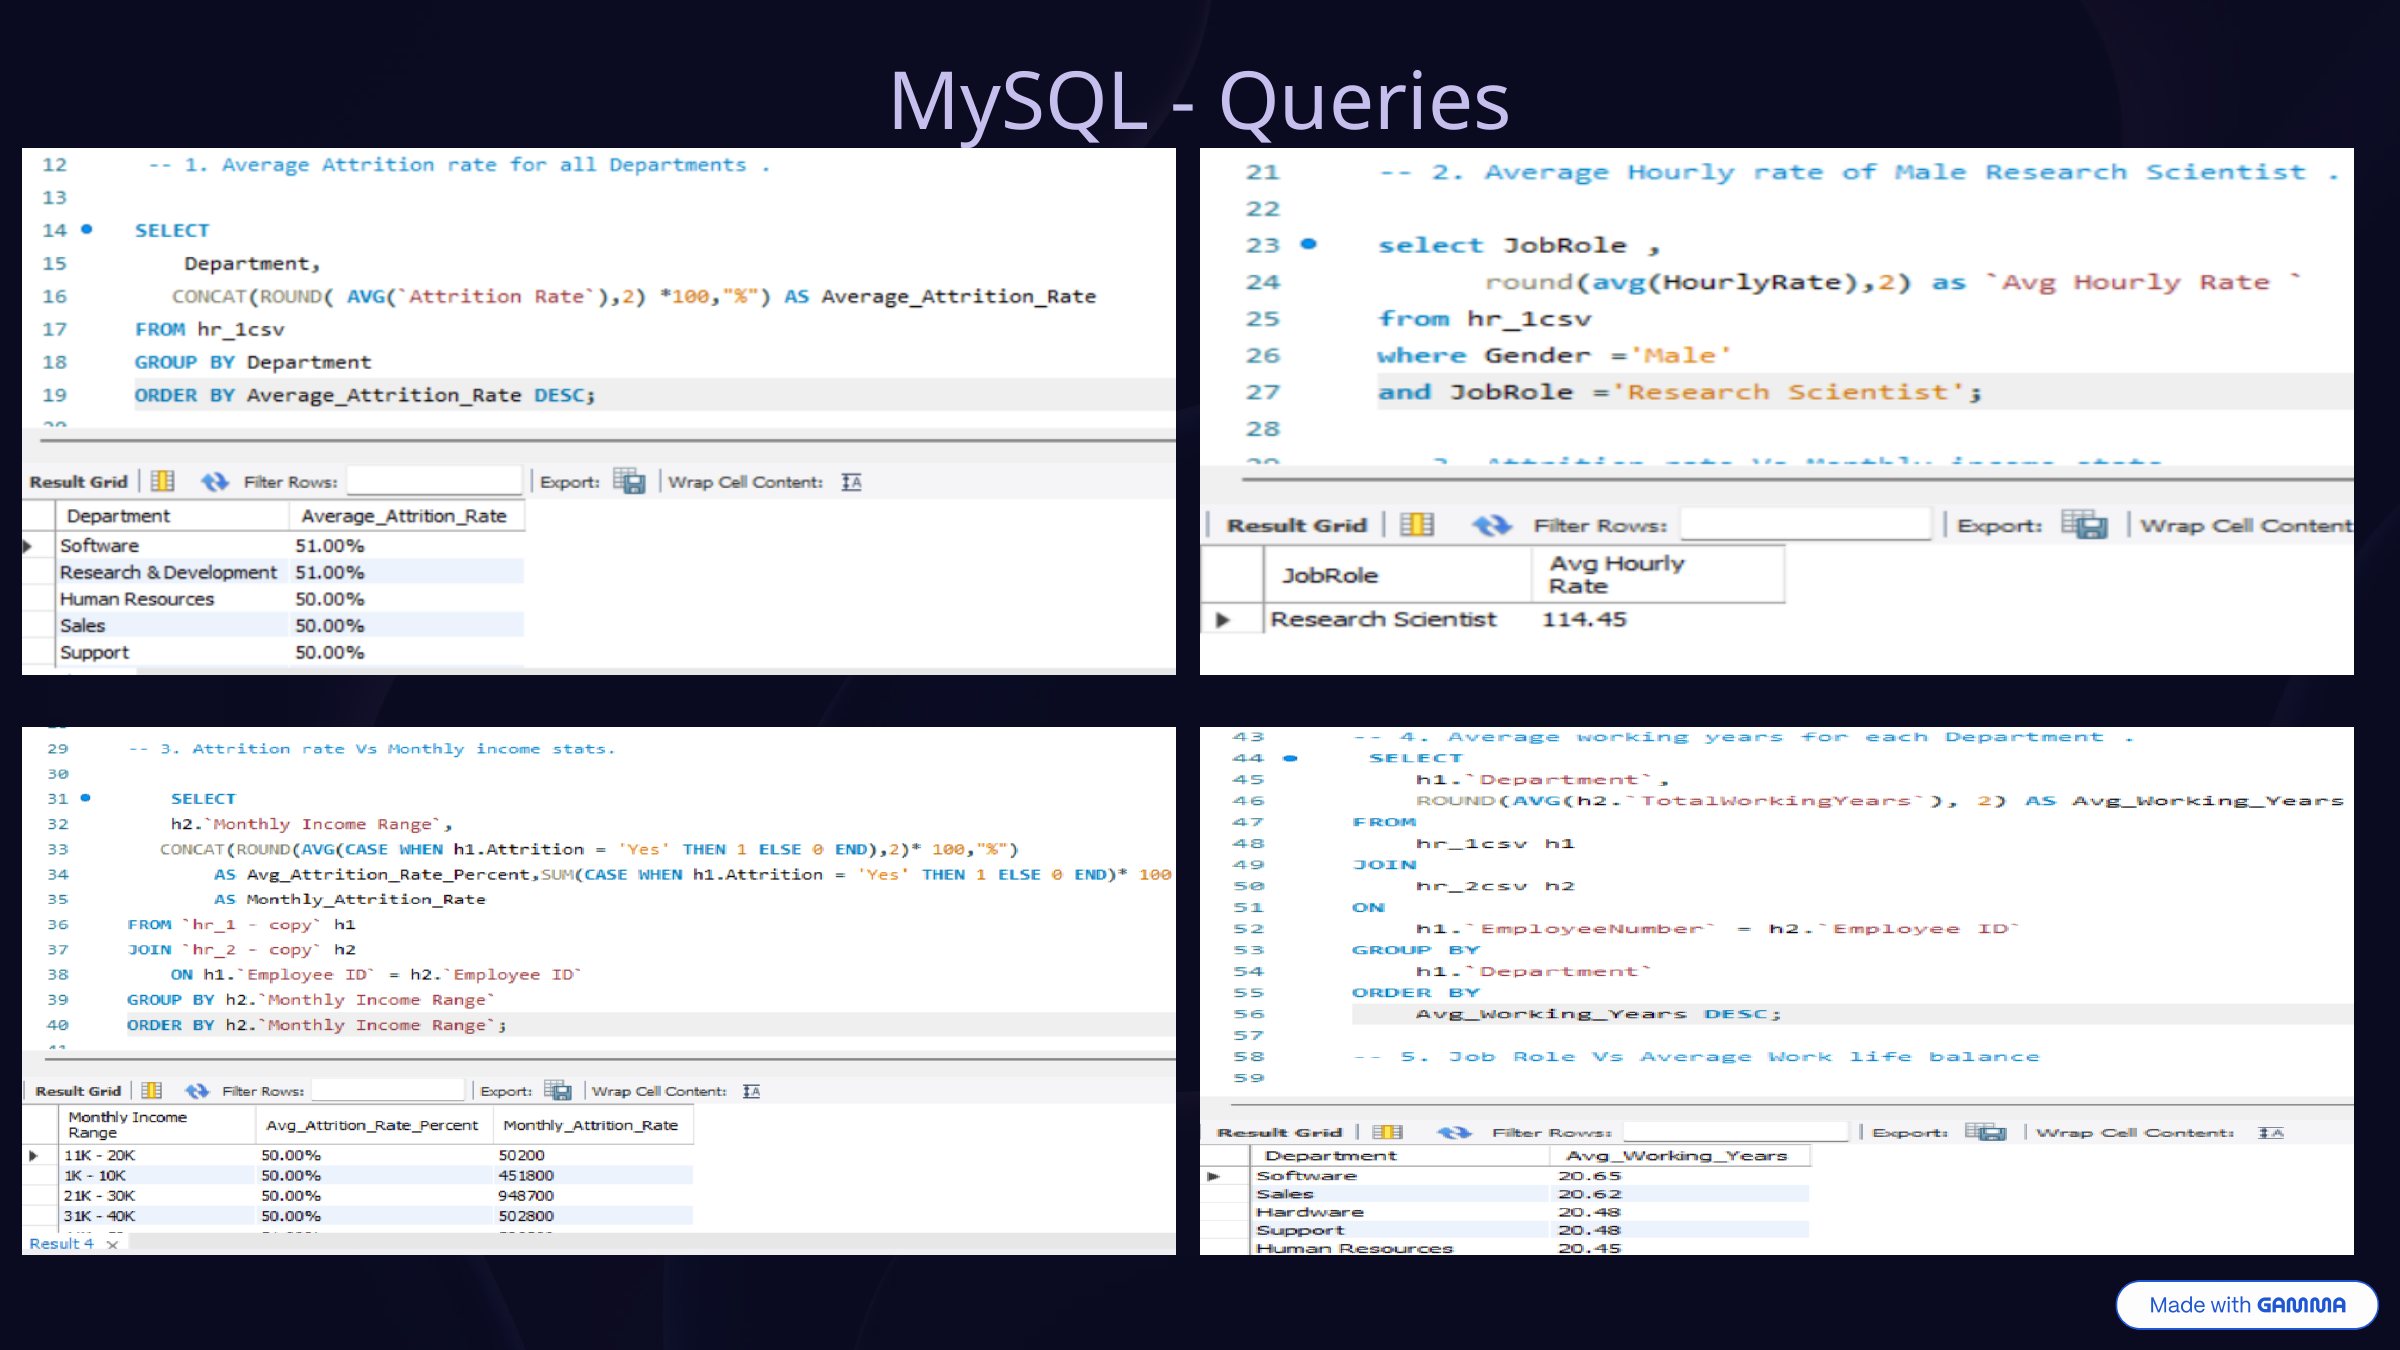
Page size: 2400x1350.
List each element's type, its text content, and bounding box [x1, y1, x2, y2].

picture [22, 148, 1176, 675]
picture [22, 727, 1176, 1255]
picture [2106, 1271, 2389, 1339]
text_box MySQL - Queries [1063, 45, 1337, 146]
picture [1199, 148, 2354, 675]
picture [1199, 727, 2354, 1255]
